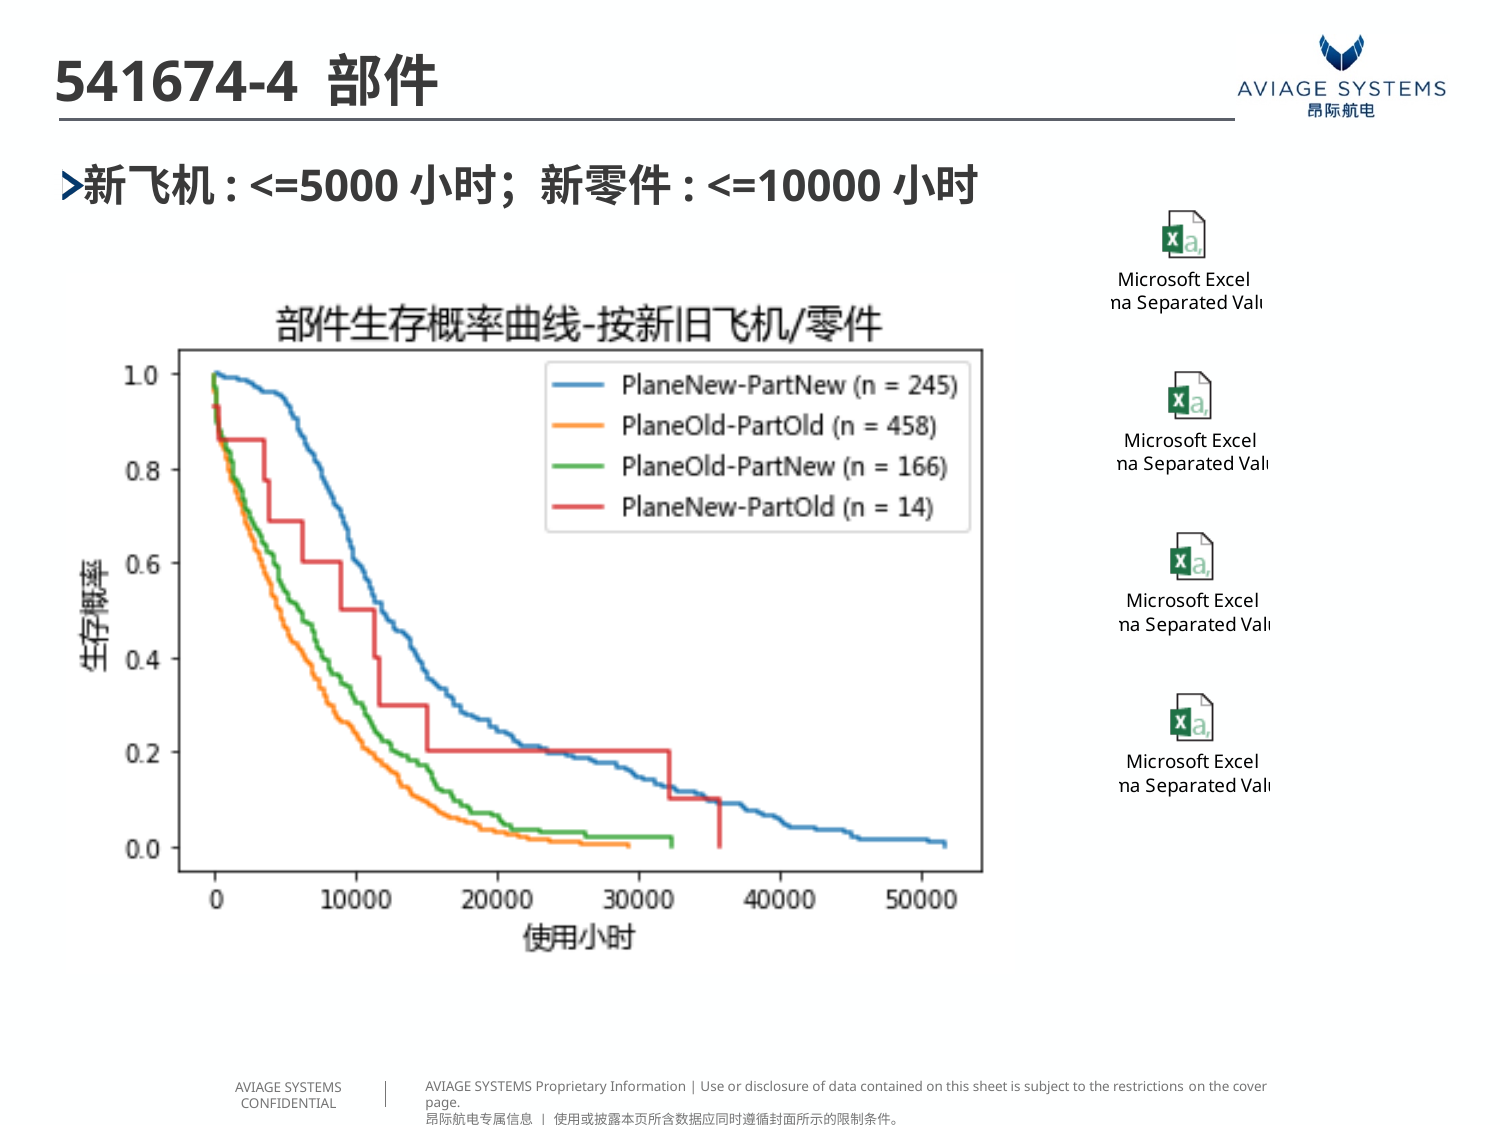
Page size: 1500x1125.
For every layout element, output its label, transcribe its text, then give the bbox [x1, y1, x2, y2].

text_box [1117, 370, 1268, 498]
picture [1236, 34, 1450, 120]
picture [54, 169, 84, 200]
title 541674-4 部件 [40, 43, 1195, 122]
picture [66, 273, 1015, 975]
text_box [1119, 531, 1270, 659]
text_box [1111, 209, 1262, 337]
list 新飞机: <=5000小时；新零件: <=10000小时 [40, 156, 1450, 1000]
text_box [1119, 692, 1270, 820]
